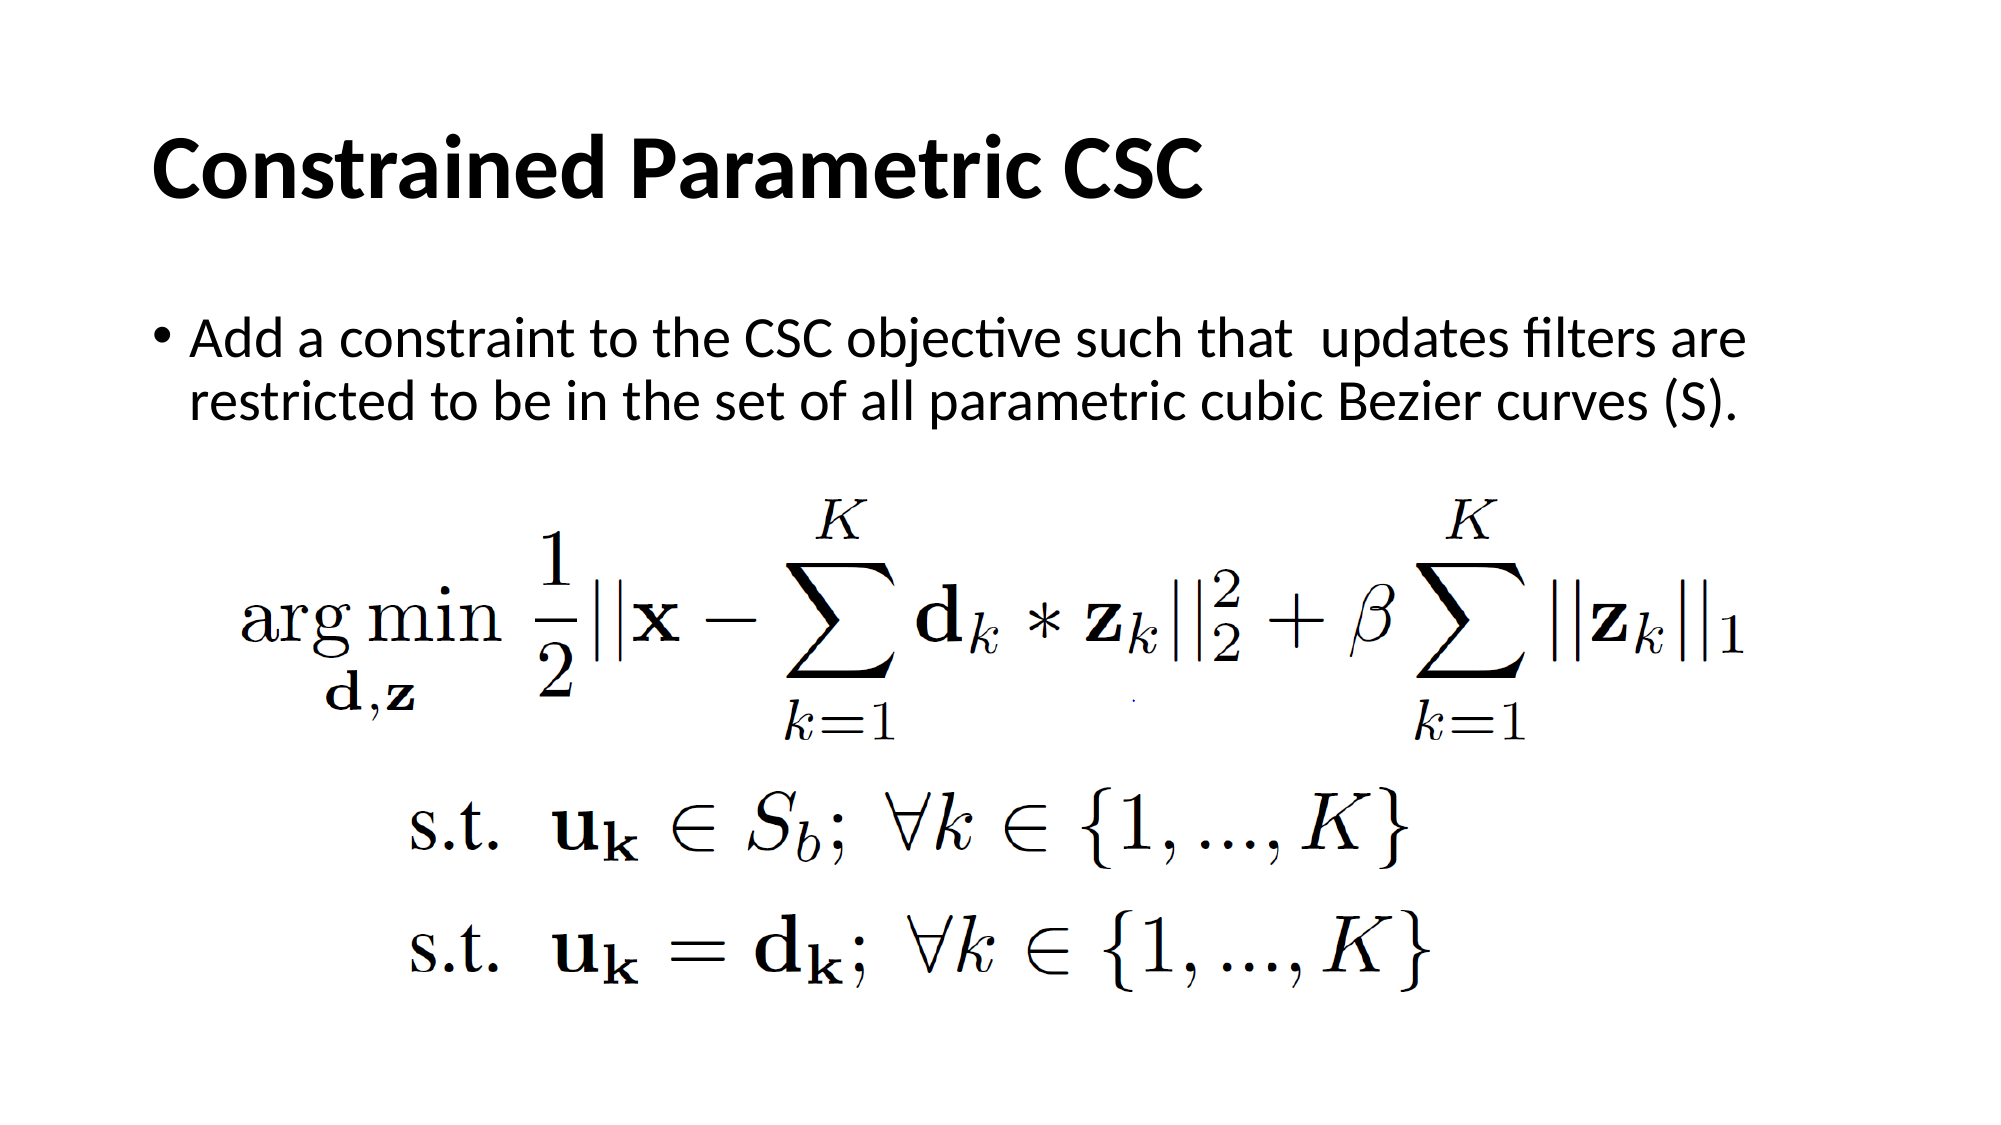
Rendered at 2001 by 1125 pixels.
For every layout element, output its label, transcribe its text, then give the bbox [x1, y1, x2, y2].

picture [237, 473, 1763, 1014]
list Add a constraint to the CSC objective such that updates filters are restricted to be in the set of all parametric cubic Bezier curves (S). [137, 299, 1863, 1014]
title Constrained Parametric CSC [137, 59, 1863, 278]
